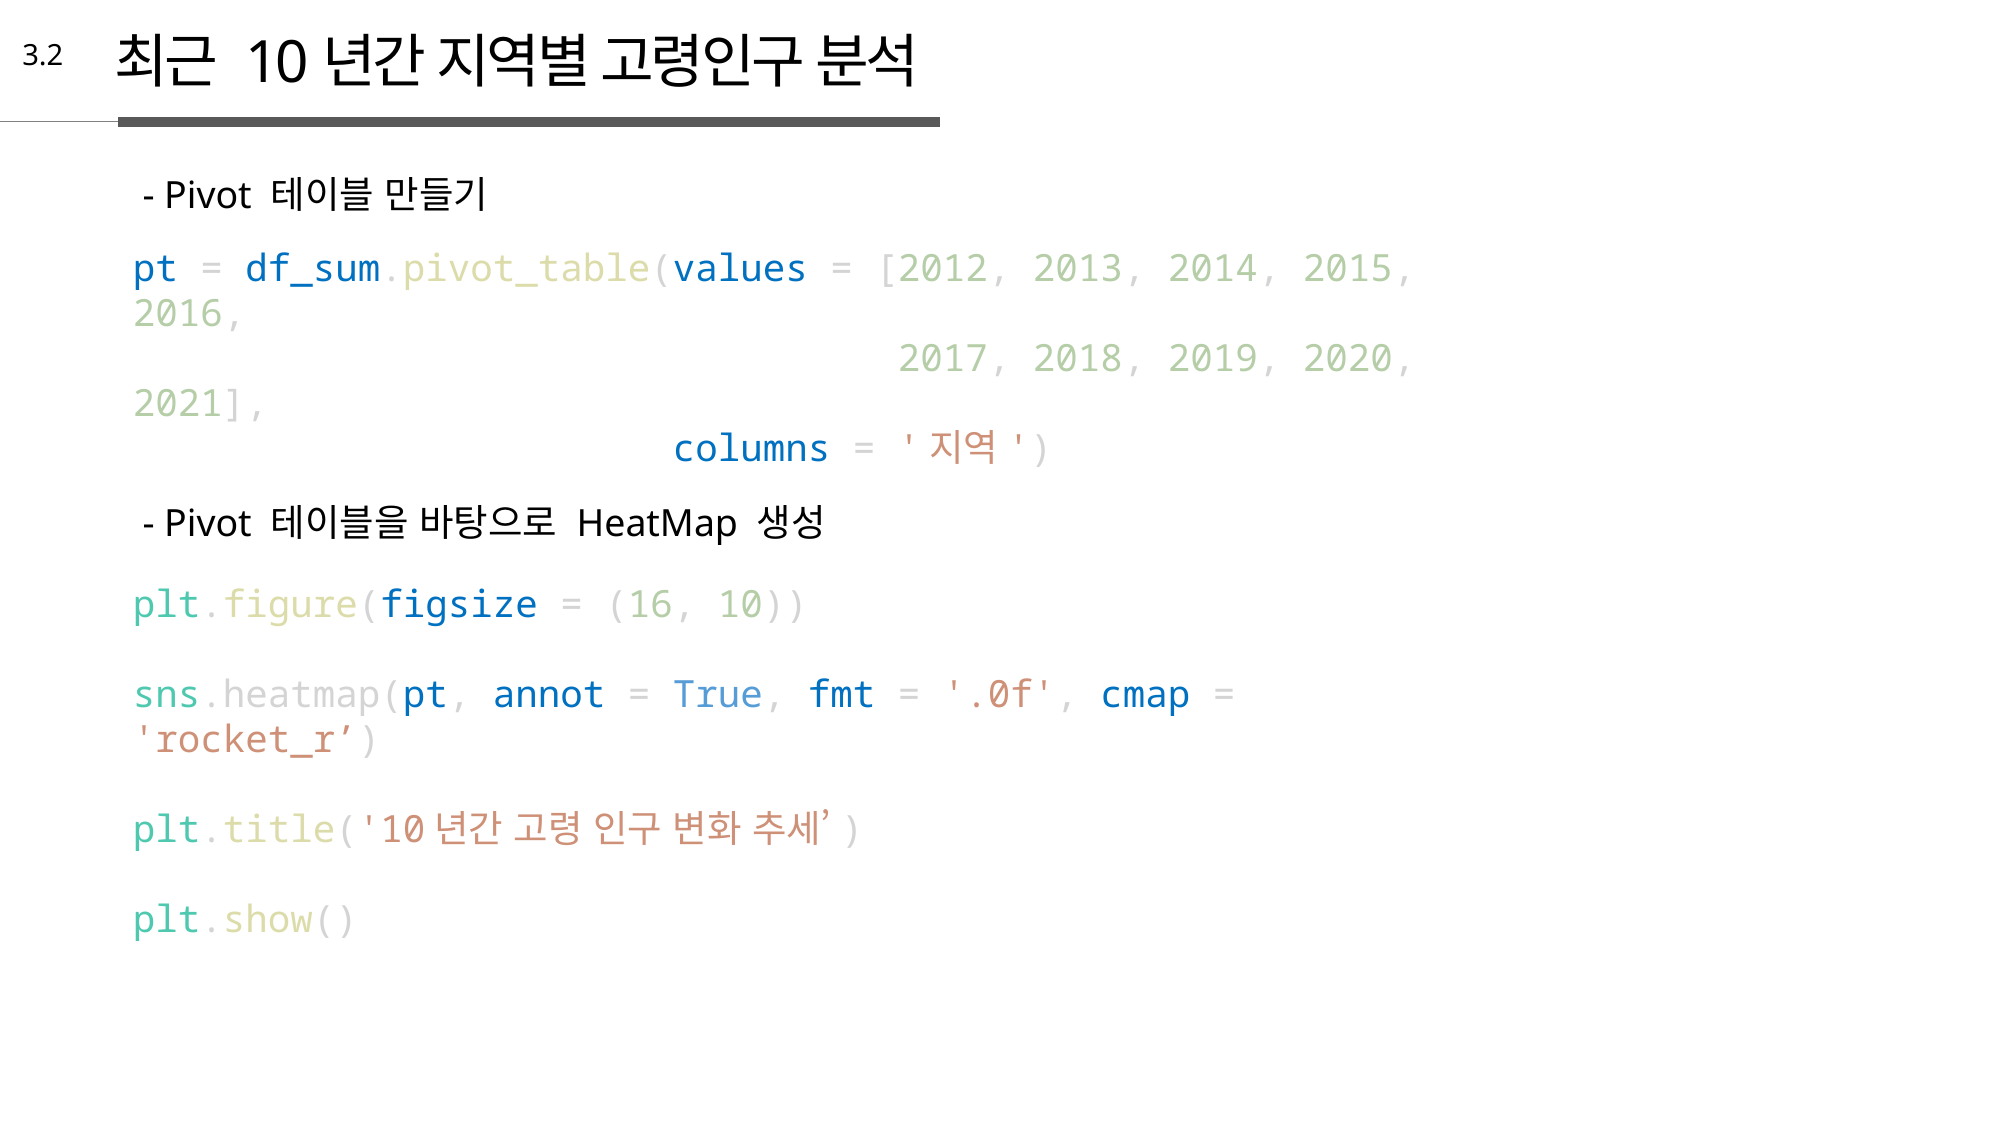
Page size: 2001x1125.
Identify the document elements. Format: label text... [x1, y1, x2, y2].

text_box plt.figure(figsize = (16, 10)) sns.heatmap(pt, annot = True, fmt = '.0f', cmap = 'rocket_r’) plt.title('10년간 고령 인구 변화 추세’) plt.show() [118, 572, 1496, 948]
text_box - Pivot 테이블 만들기 [118, 163, 883, 224]
text_box 최근 10년간 지역별 고령인구 분석 [99, 16, 934, 102]
text_box 3.2 [7, 28, 79, 79]
text_box pt = df_sum.pivot_table(values = [2012, 2013, 2014, 2015, 2016, 2017, 2018, 2019, 2020, 2021], columns = '지역') [118, 236, 1480, 477]
text_box - Pivot 테이블을 바탕으로 HeatMap 생성 [118, 491, 883, 552]
